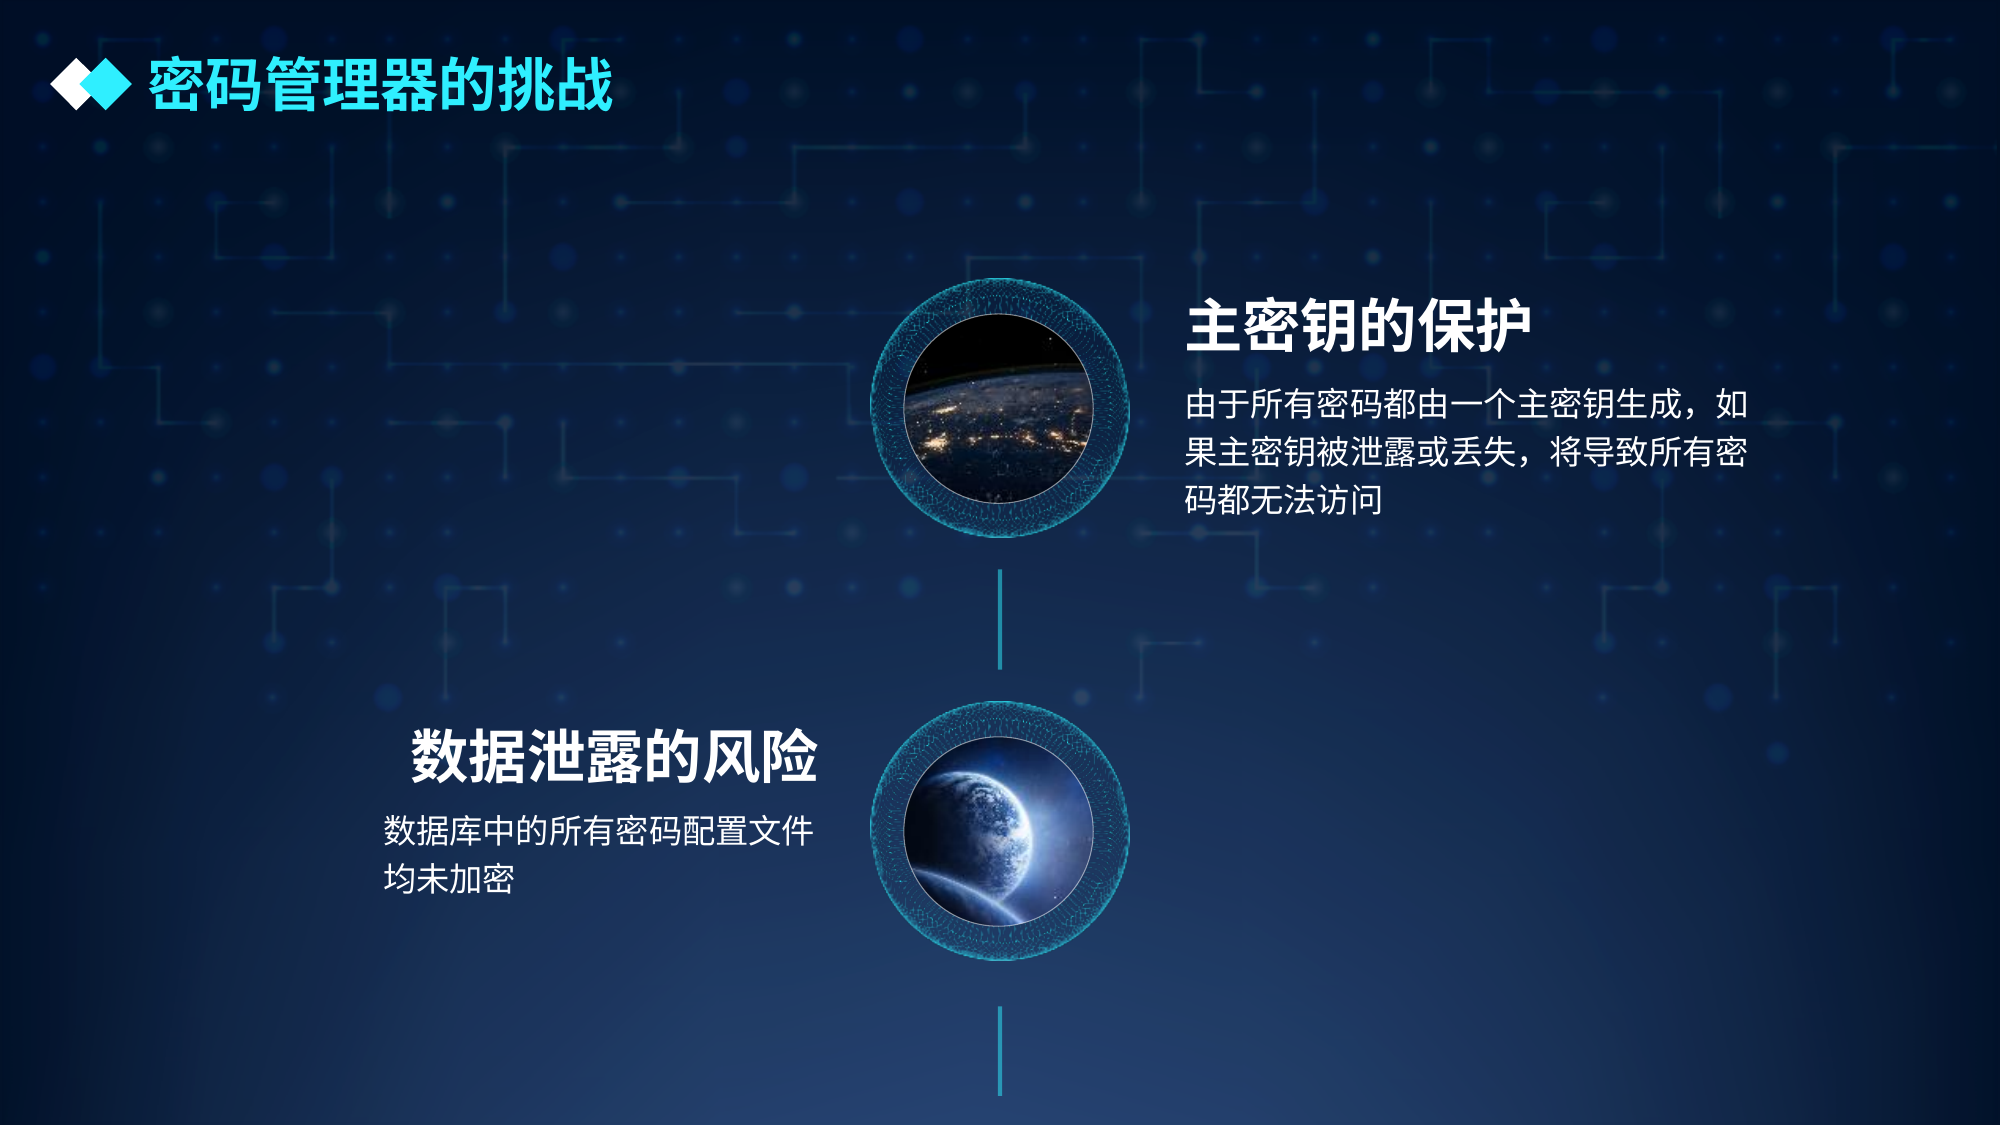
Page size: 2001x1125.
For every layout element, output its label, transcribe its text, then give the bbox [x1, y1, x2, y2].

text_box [368, 699, 834, 907]
picture [0, 0, 2000, 1125]
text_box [50, 41, 674, 127]
text_box 主密钥的保护 [1169, 282, 1702, 367]
text_box 由于所有密码都由一个主密钥生成，如果主密钥被泄露或丢失，将导致所有密码都无法访问 [1169, 367, 1765, 527]
